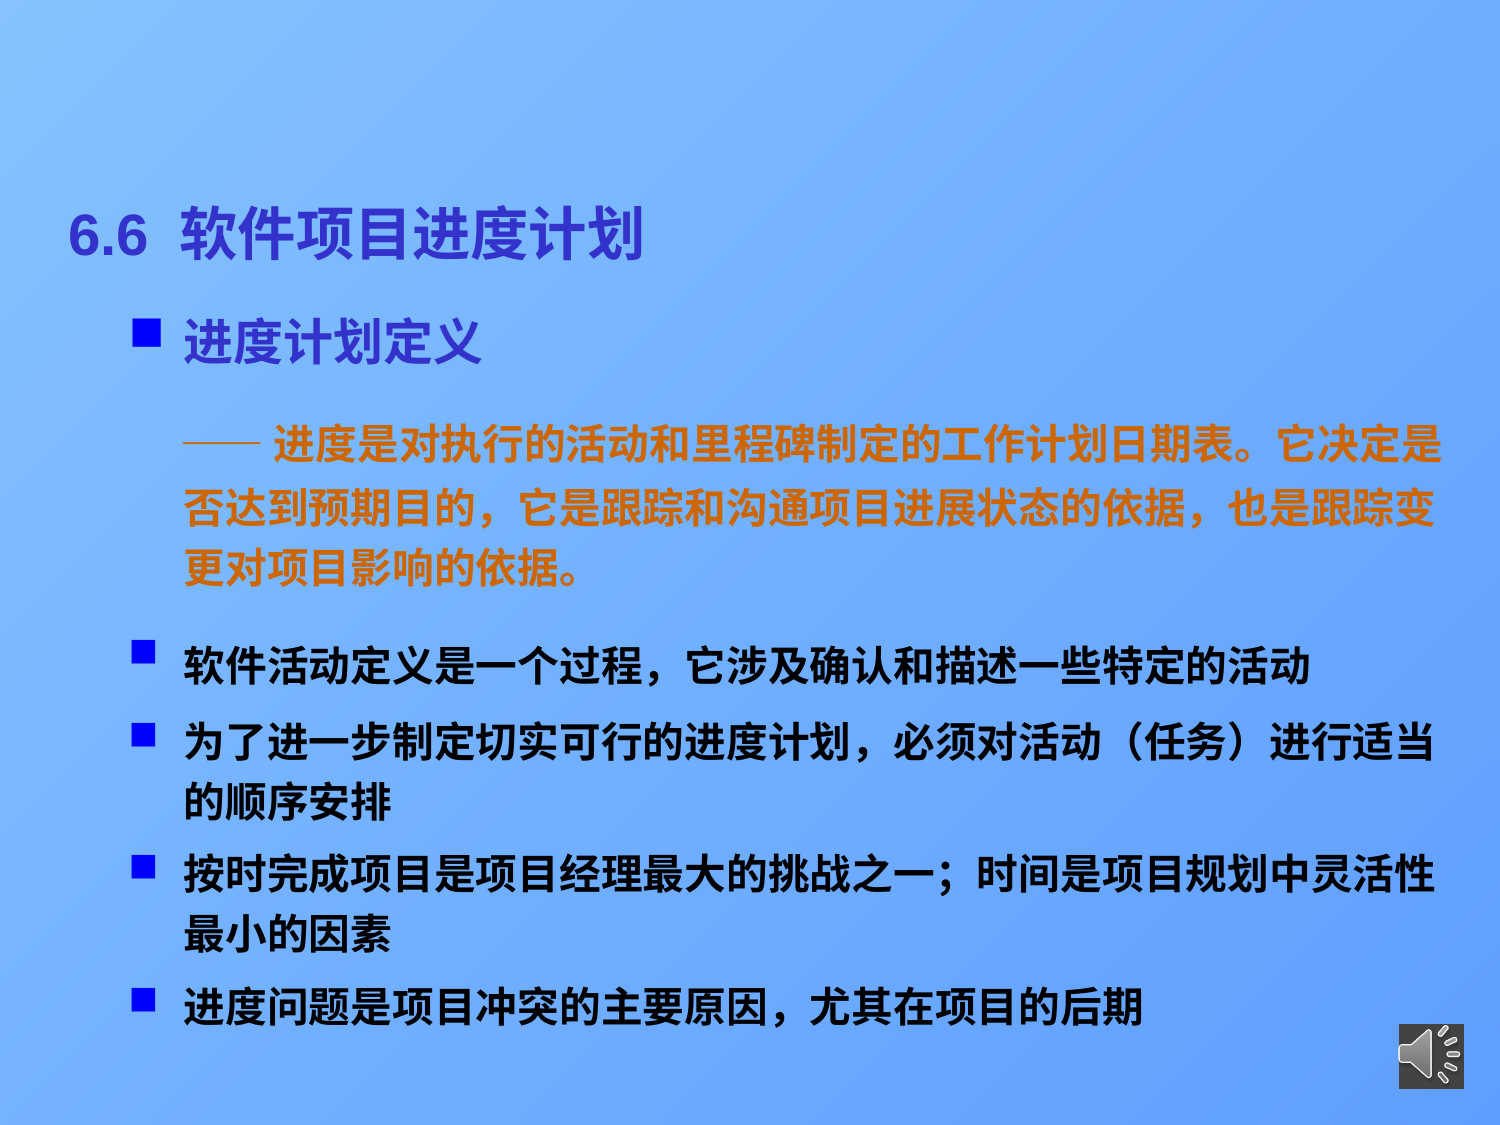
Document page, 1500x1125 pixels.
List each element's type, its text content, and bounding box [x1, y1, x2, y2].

title 6.6 软件项目进度计划 [53, 172, 1471, 291]
picture [1397, 1022, 1465, 1090]
list 进度计划定义 ——进度是对执行的活动和里程碑制定的工作计划日期表。它决定是否达到预期目的，它是跟踪和沟通项目进展状态的依据，也是跟踪变更对项目影响的依据。 软件活动定义是一个过程，它涉及确认和描述一些特定的活动 为了进一步制定切实可行的进度计划，必须对活动（任务）进行适当的顺序安排 按时完成项目是项目经理最大的挑战之一；时间是项目规划中灵活性最小的因素 进度问题是项目冲突的主要原因，尤其在项目的后期 [112, 302, 1471, 1125]
